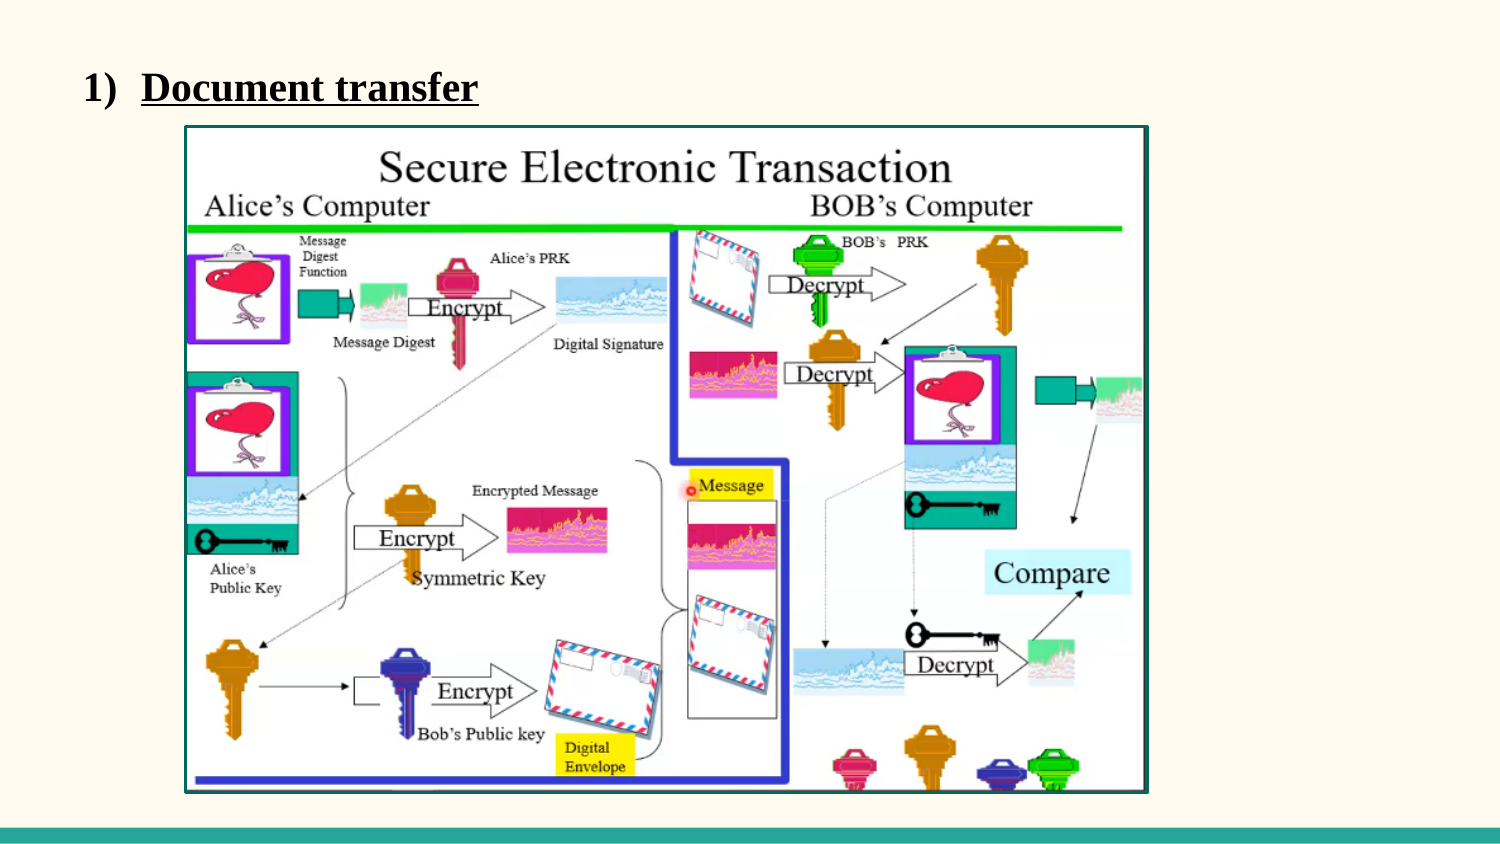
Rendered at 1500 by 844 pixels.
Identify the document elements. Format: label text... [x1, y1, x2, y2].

picture [186, 128, 1146, 792]
list Document transfer [51, 37, 565, 107]
